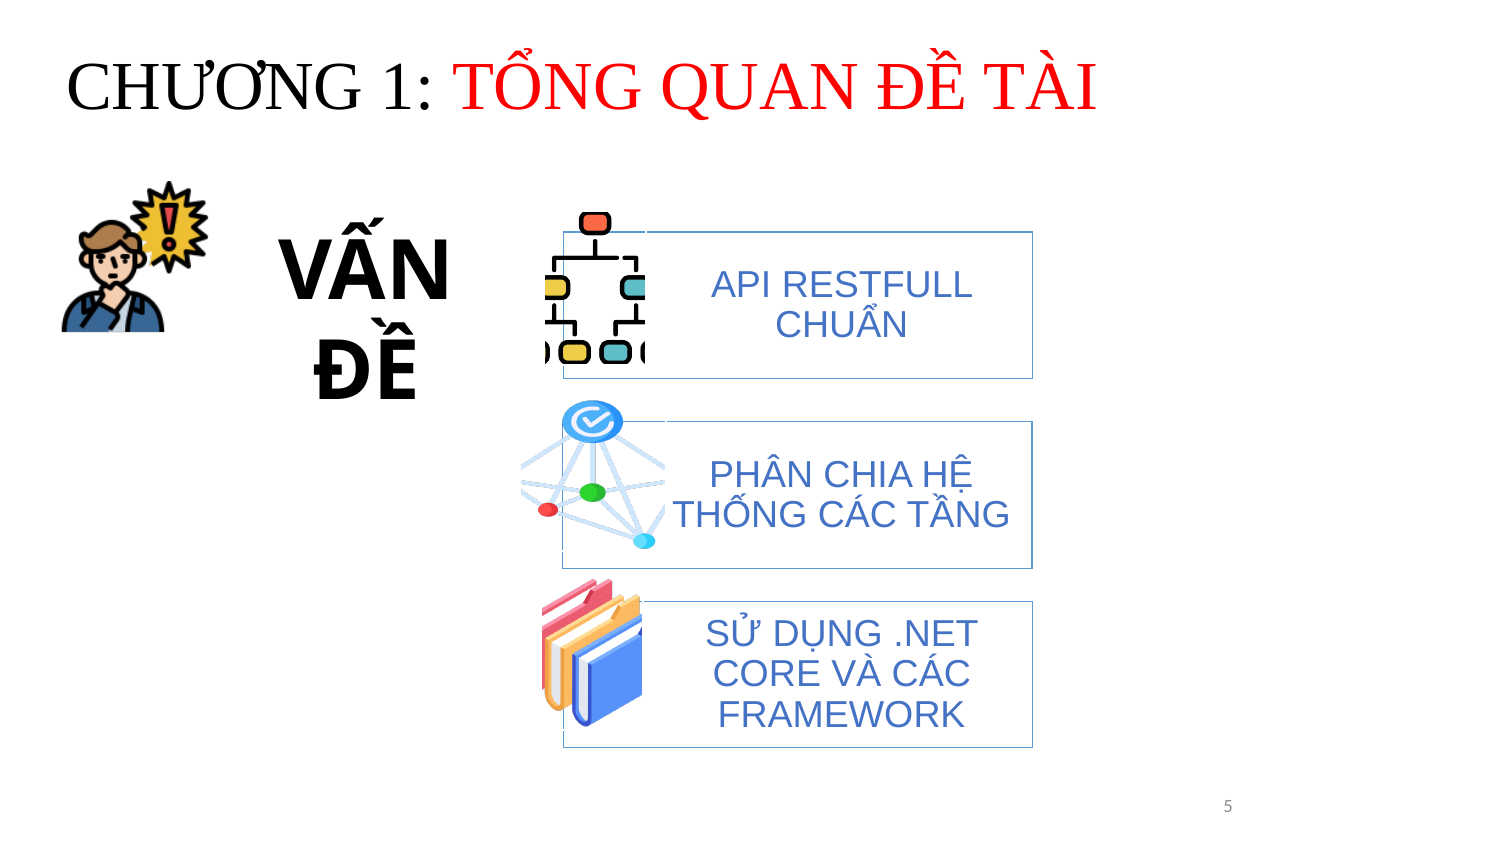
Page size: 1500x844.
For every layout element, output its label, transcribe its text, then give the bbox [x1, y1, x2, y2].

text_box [469, 181, 1107, 777]
slide_number 5 [1059, 782, 1397, 827]
title CHƯƠNG 1: TỔNG QUAN ĐỀ TÀI [51, 35, 1449, 136]
text_box VẤN ĐỀ [230, 208, 469, 424]
picture [57, 181, 213, 337]
